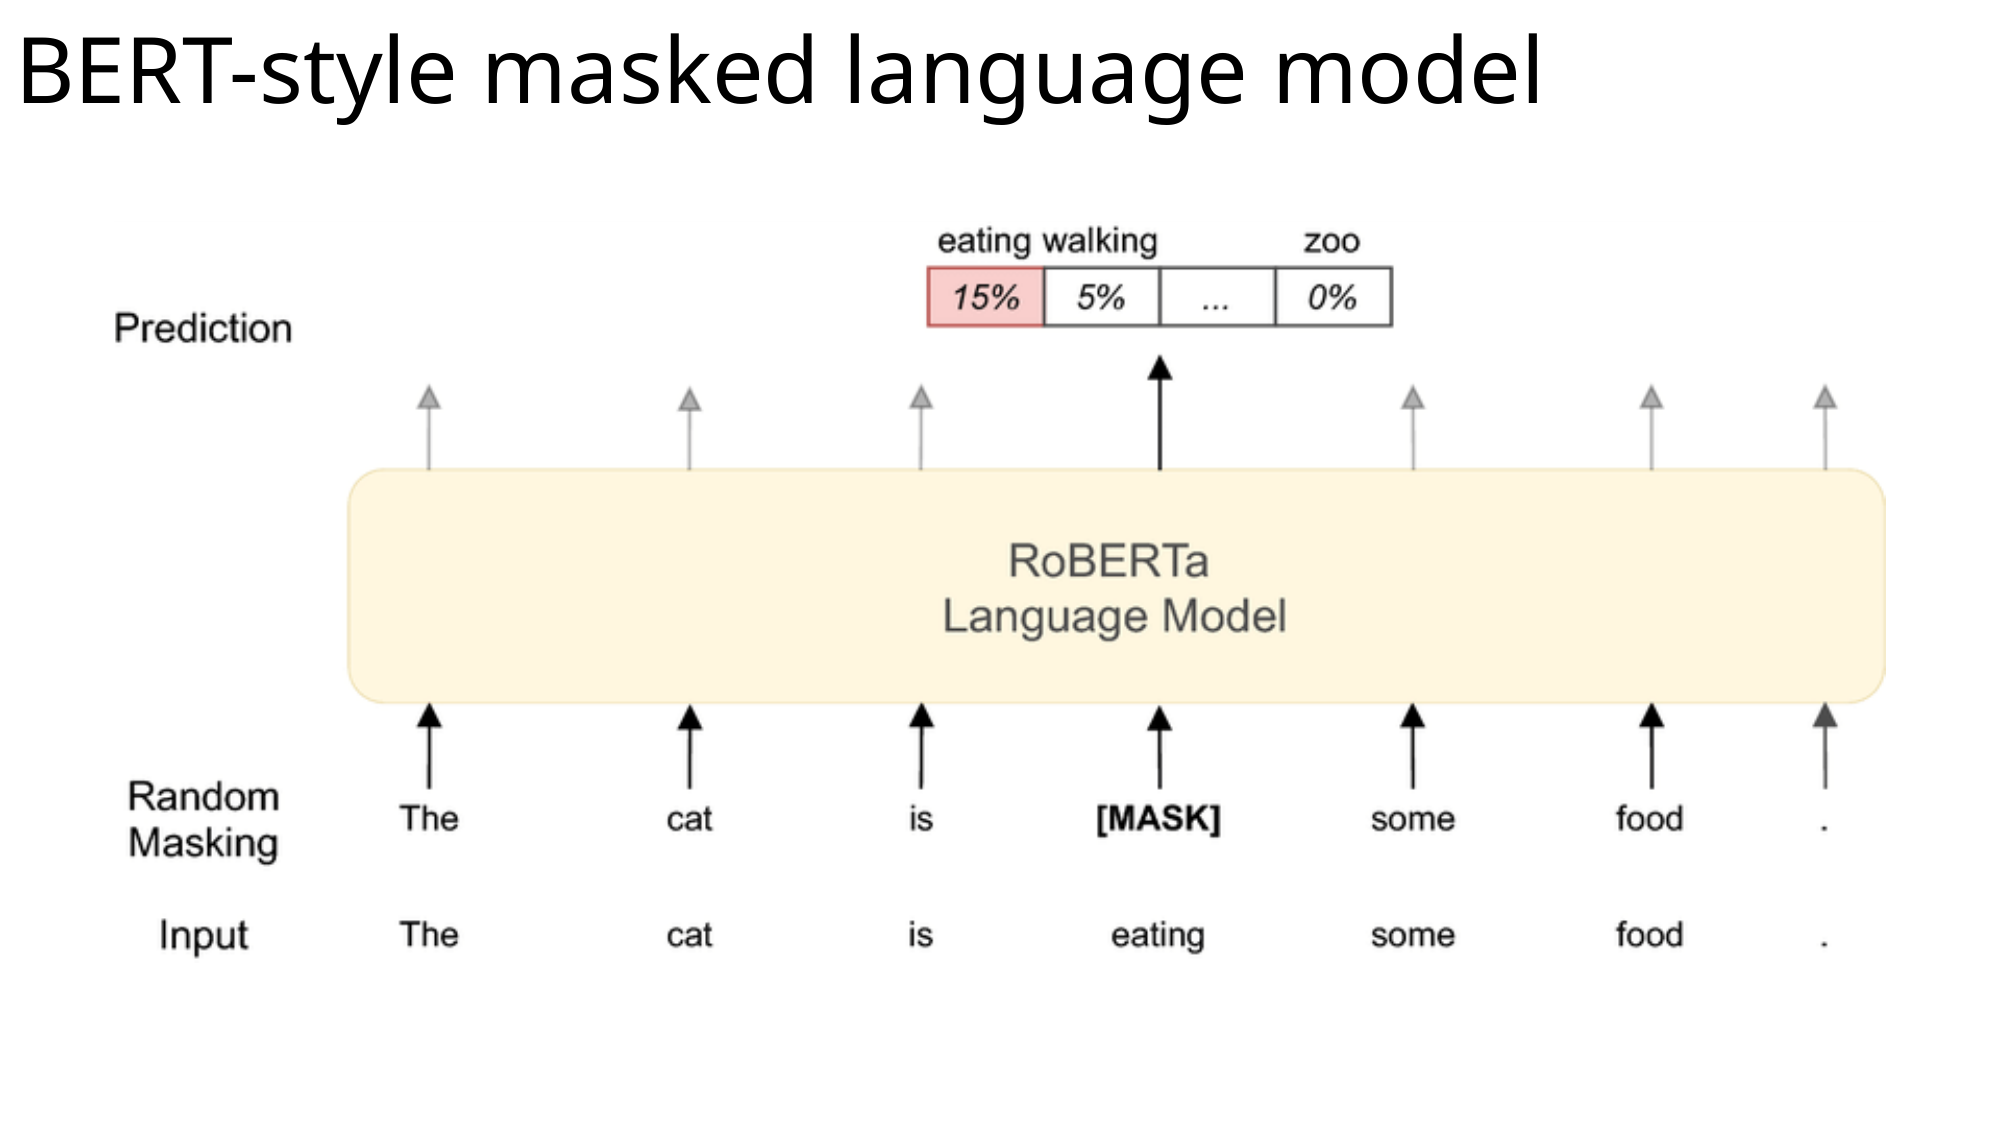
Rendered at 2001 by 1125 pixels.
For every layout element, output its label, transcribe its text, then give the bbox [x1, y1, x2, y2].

picture [113, 220, 1886, 963]
title BERT-style masked language model [0, 0, 1725, 183]
